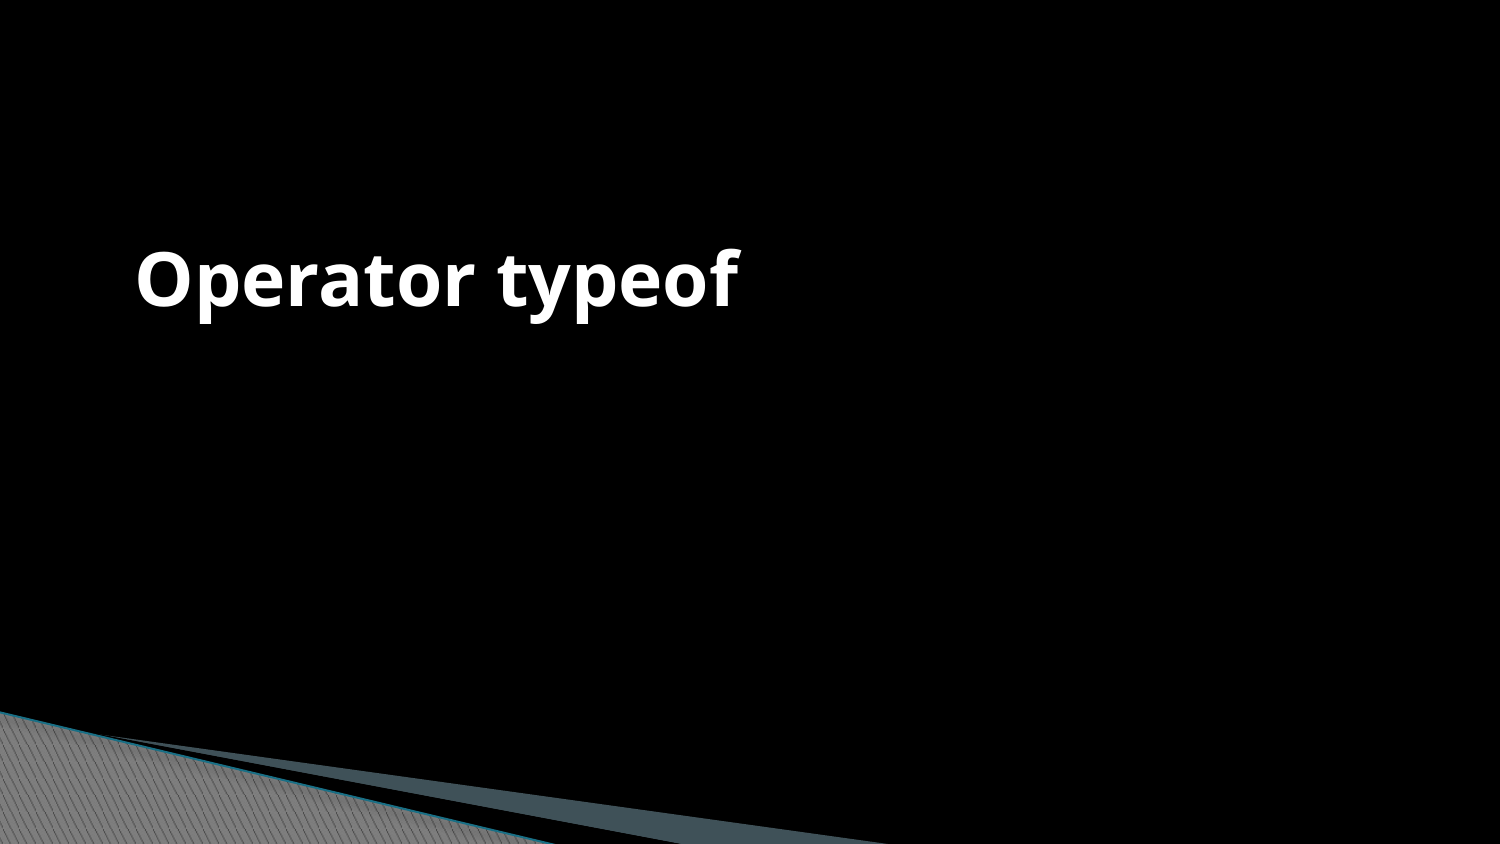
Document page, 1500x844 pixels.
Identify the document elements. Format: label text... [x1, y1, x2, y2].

picture [0, 714, 542, 844]
title Operator typeof [119, 216, 1381, 466]
